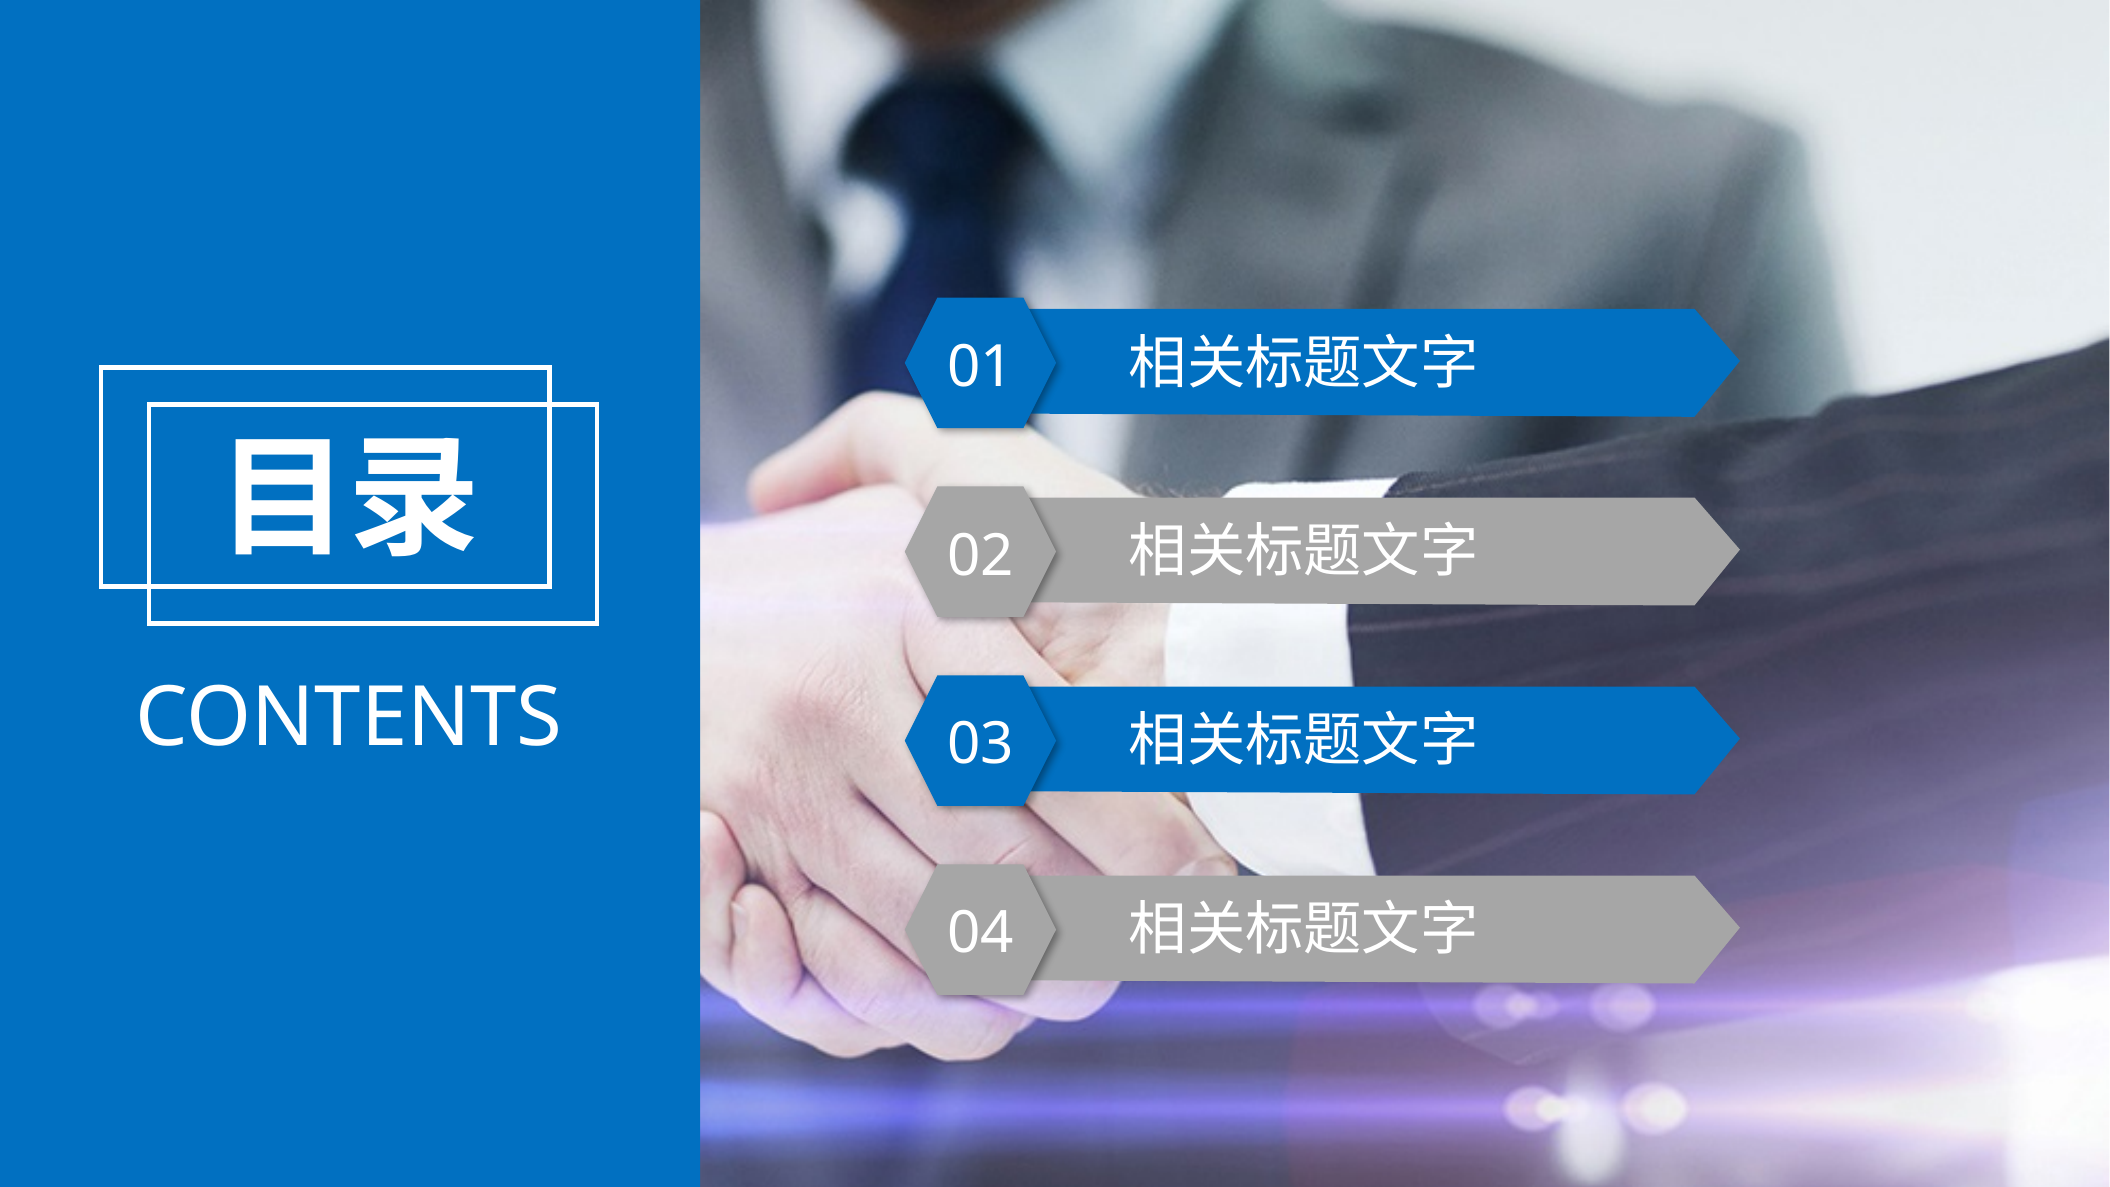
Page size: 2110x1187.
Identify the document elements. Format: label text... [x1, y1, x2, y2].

text_box 03 [903, 674, 1058, 807]
text_box 02 [903, 485, 1058, 618]
text_box 相关标题文字 [1114, 883, 1494, 969]
text_box 相关标题文字 [1114, 506, 1494, 591]
text_box CONTENTS [109, 654, 589, 770]
text_box 01 [903, 296, 1058, 430]
text_box [1038, 874, 1742, 985]
text_box 相关标题文字 [1114, 695, 1494, 780]
text_box 04 [903, 863, 1058, 996]
text_box [701, 0, 2110, 1187]
text_box [0, 0, 701, 1187]
text_box 相关标题文字 [1114, 317, 1494, 403]
text_box [1038, 307, 1742, 418]
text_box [101, 367, 597, 624]
text_box [1038, 496, 1742, 607]
text_box [1038, 685, 1742, 796]
